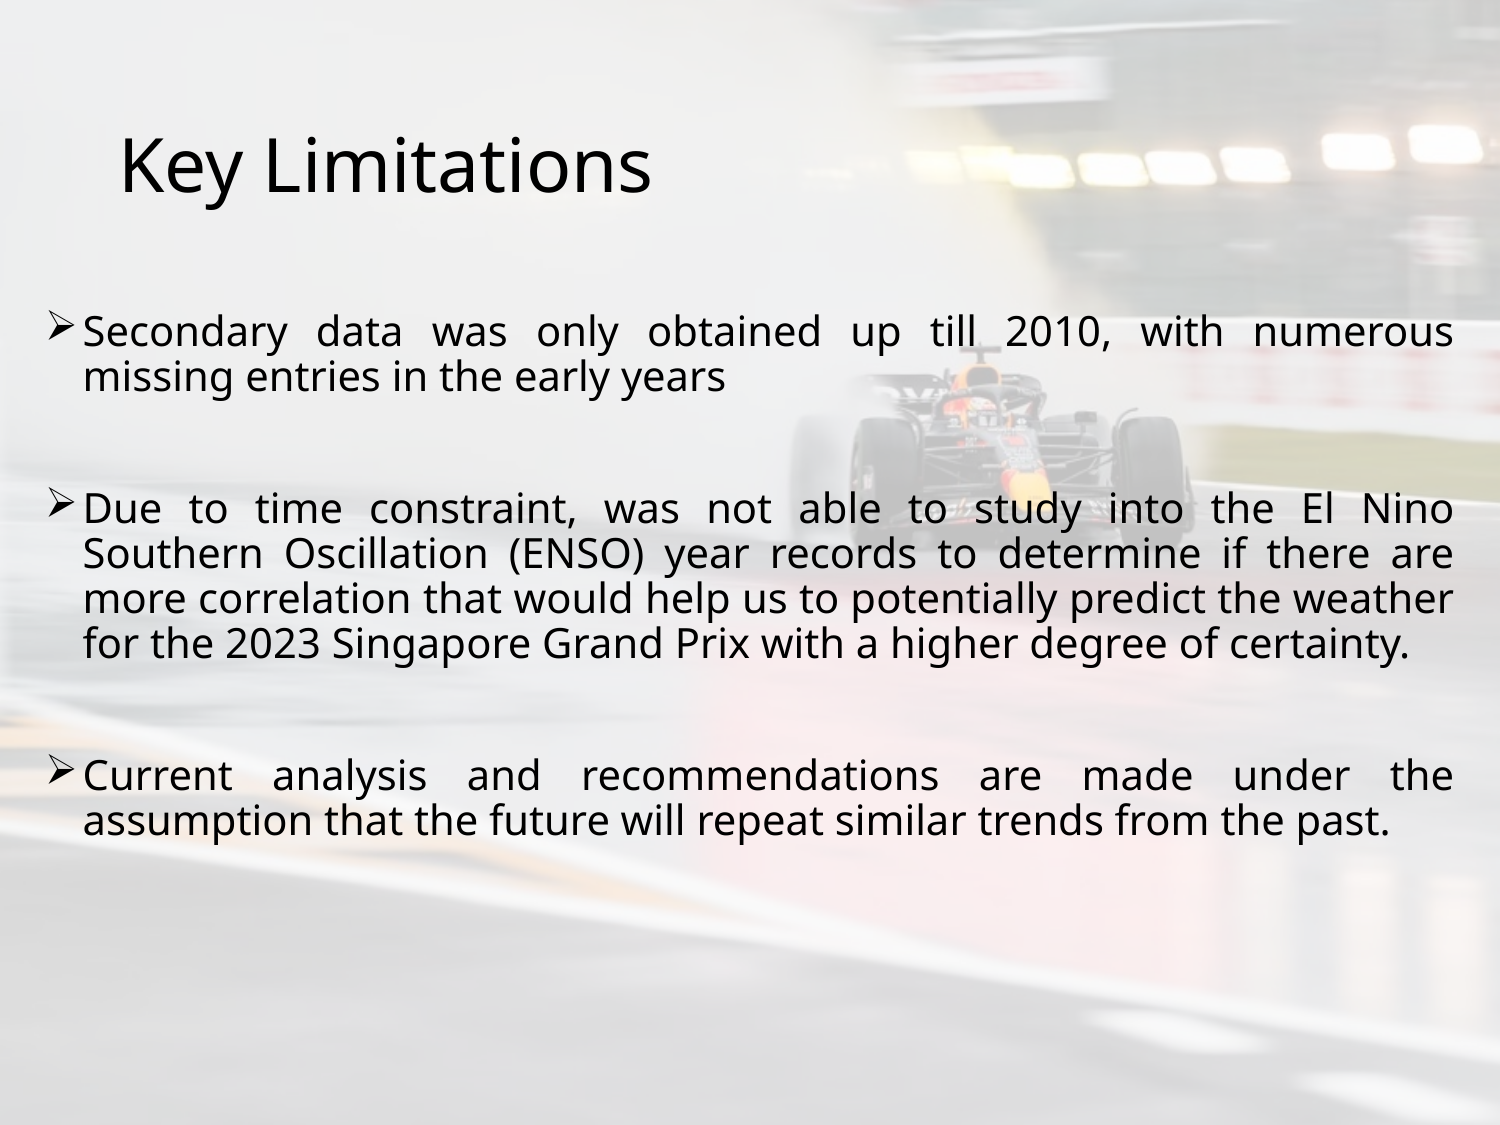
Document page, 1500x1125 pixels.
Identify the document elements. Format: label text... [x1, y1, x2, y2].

title Key Limitations [103, 59, 1397, 278]
list Secondary data was only obtained up till 2010, with numerous missing entries in the early years Due to time constraint, was not able to study into the El Nino Southern Oscillation (ENSO) year records to determine if there are more correlation that would help us to potentially predict the weather for the 2023 Singapore Grand Prix with a higher degree of certainty. Current analysis and recommendations are made under the assumption that the future will repeat similar trends from the past. [30, 302, 1470, 885]
